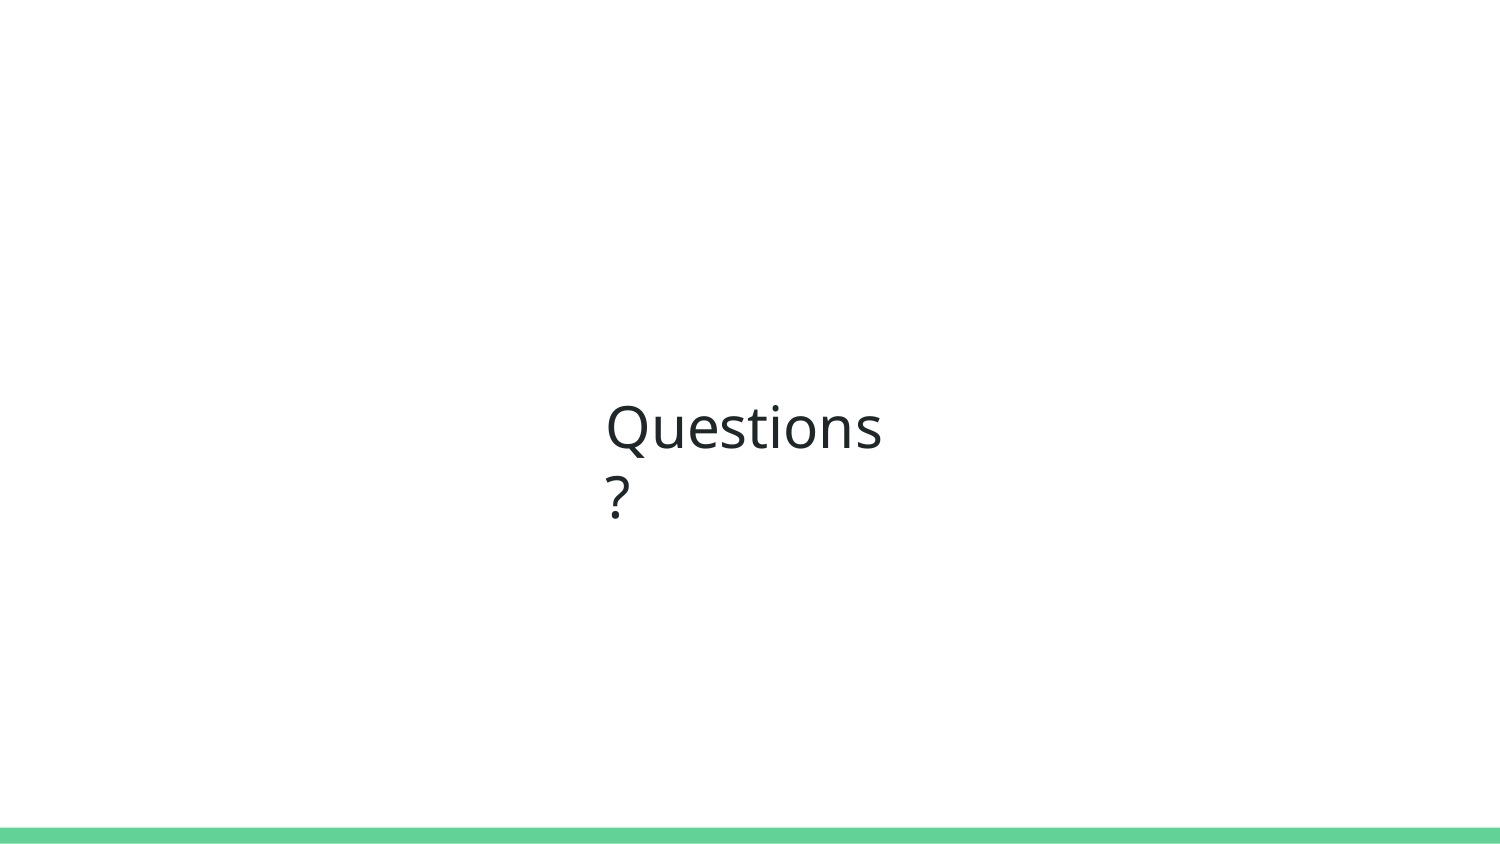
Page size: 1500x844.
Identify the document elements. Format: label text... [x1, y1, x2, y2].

title Questions? [590, 374, 910, 469]
